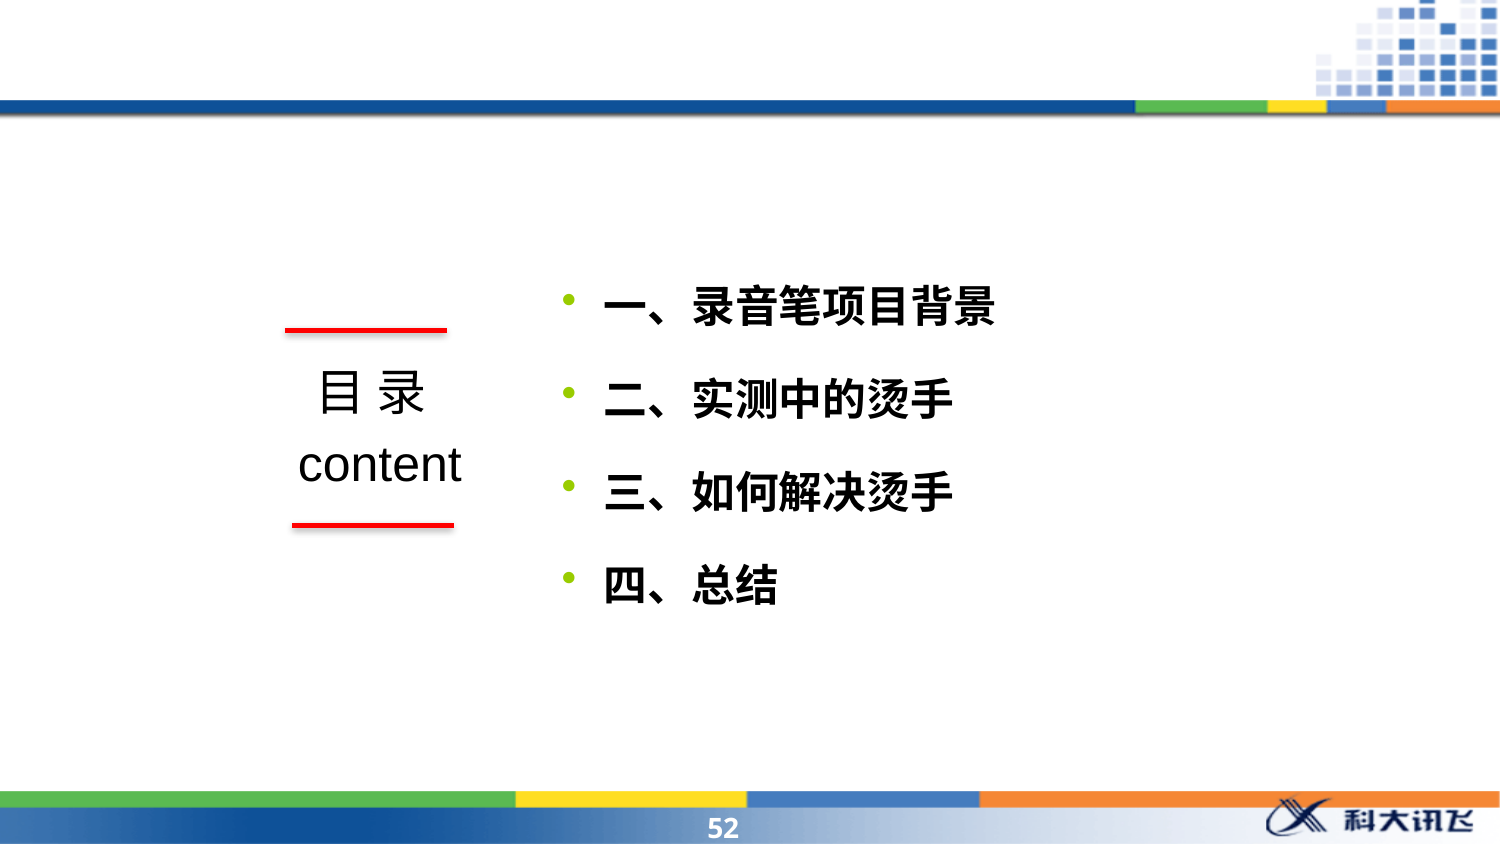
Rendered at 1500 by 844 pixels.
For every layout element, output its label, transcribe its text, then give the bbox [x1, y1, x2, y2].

text_box 目 录 [300, 353, 442, 424]
list 一、录音笔项目背景 二、实测中的烫手 三、如何解决烫手 四、总结 [546, 239, 1485, 731]
text_box content [283, 424, 477, 500]
picture [0, 0, 1500, 844]
